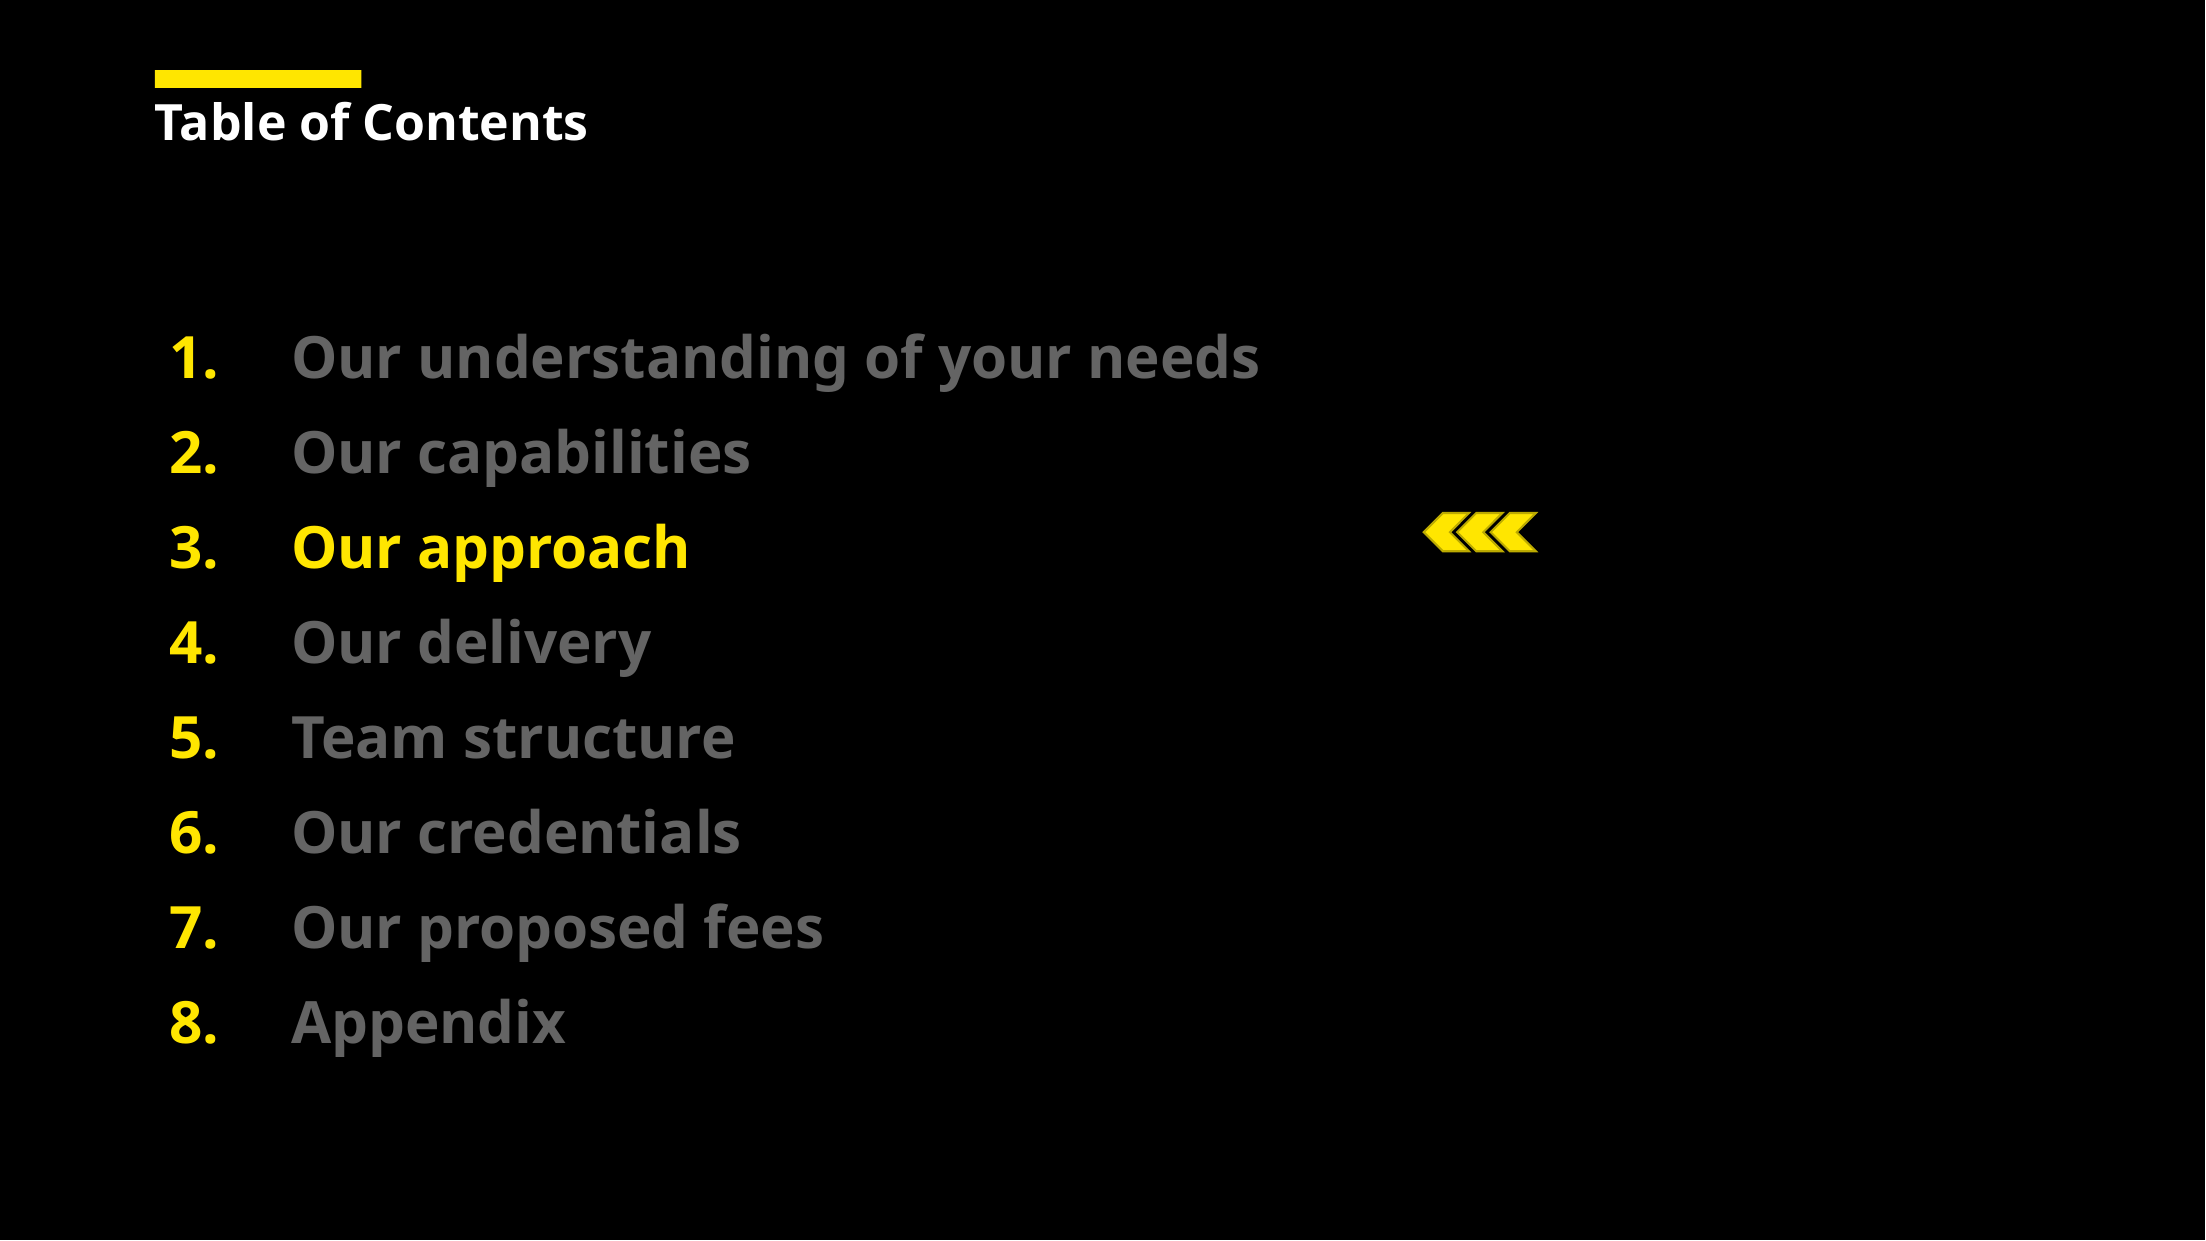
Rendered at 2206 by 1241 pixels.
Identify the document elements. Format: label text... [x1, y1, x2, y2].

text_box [1423, 512, 1536, 552]
text_box Our understanding of your needs Our capabilities Our approach Our delivery Team structure Our credentials Our proposed fees Appendix [154, 312, 1762, 1063]
title Table of Contents [154, 99, 2140, 233]
